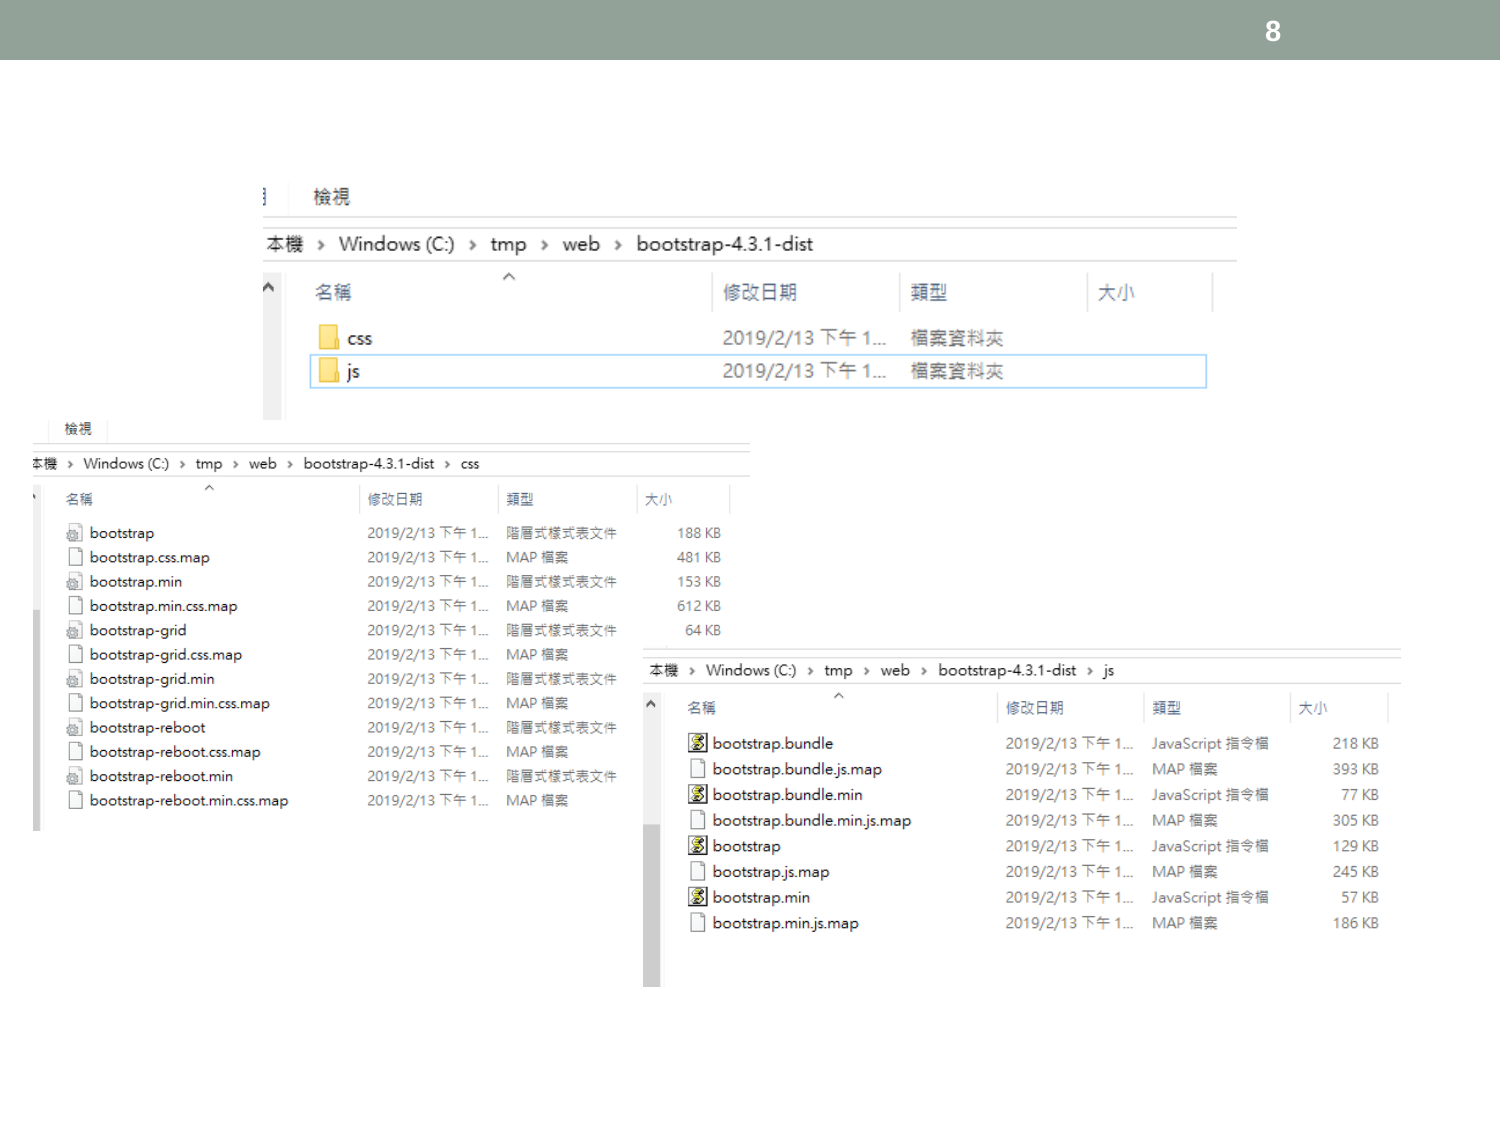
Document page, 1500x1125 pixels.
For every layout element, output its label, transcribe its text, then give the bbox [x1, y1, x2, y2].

slide_number 8 [1250, 3, 1425, 57]
picture [33, 182, 1401, 987]
